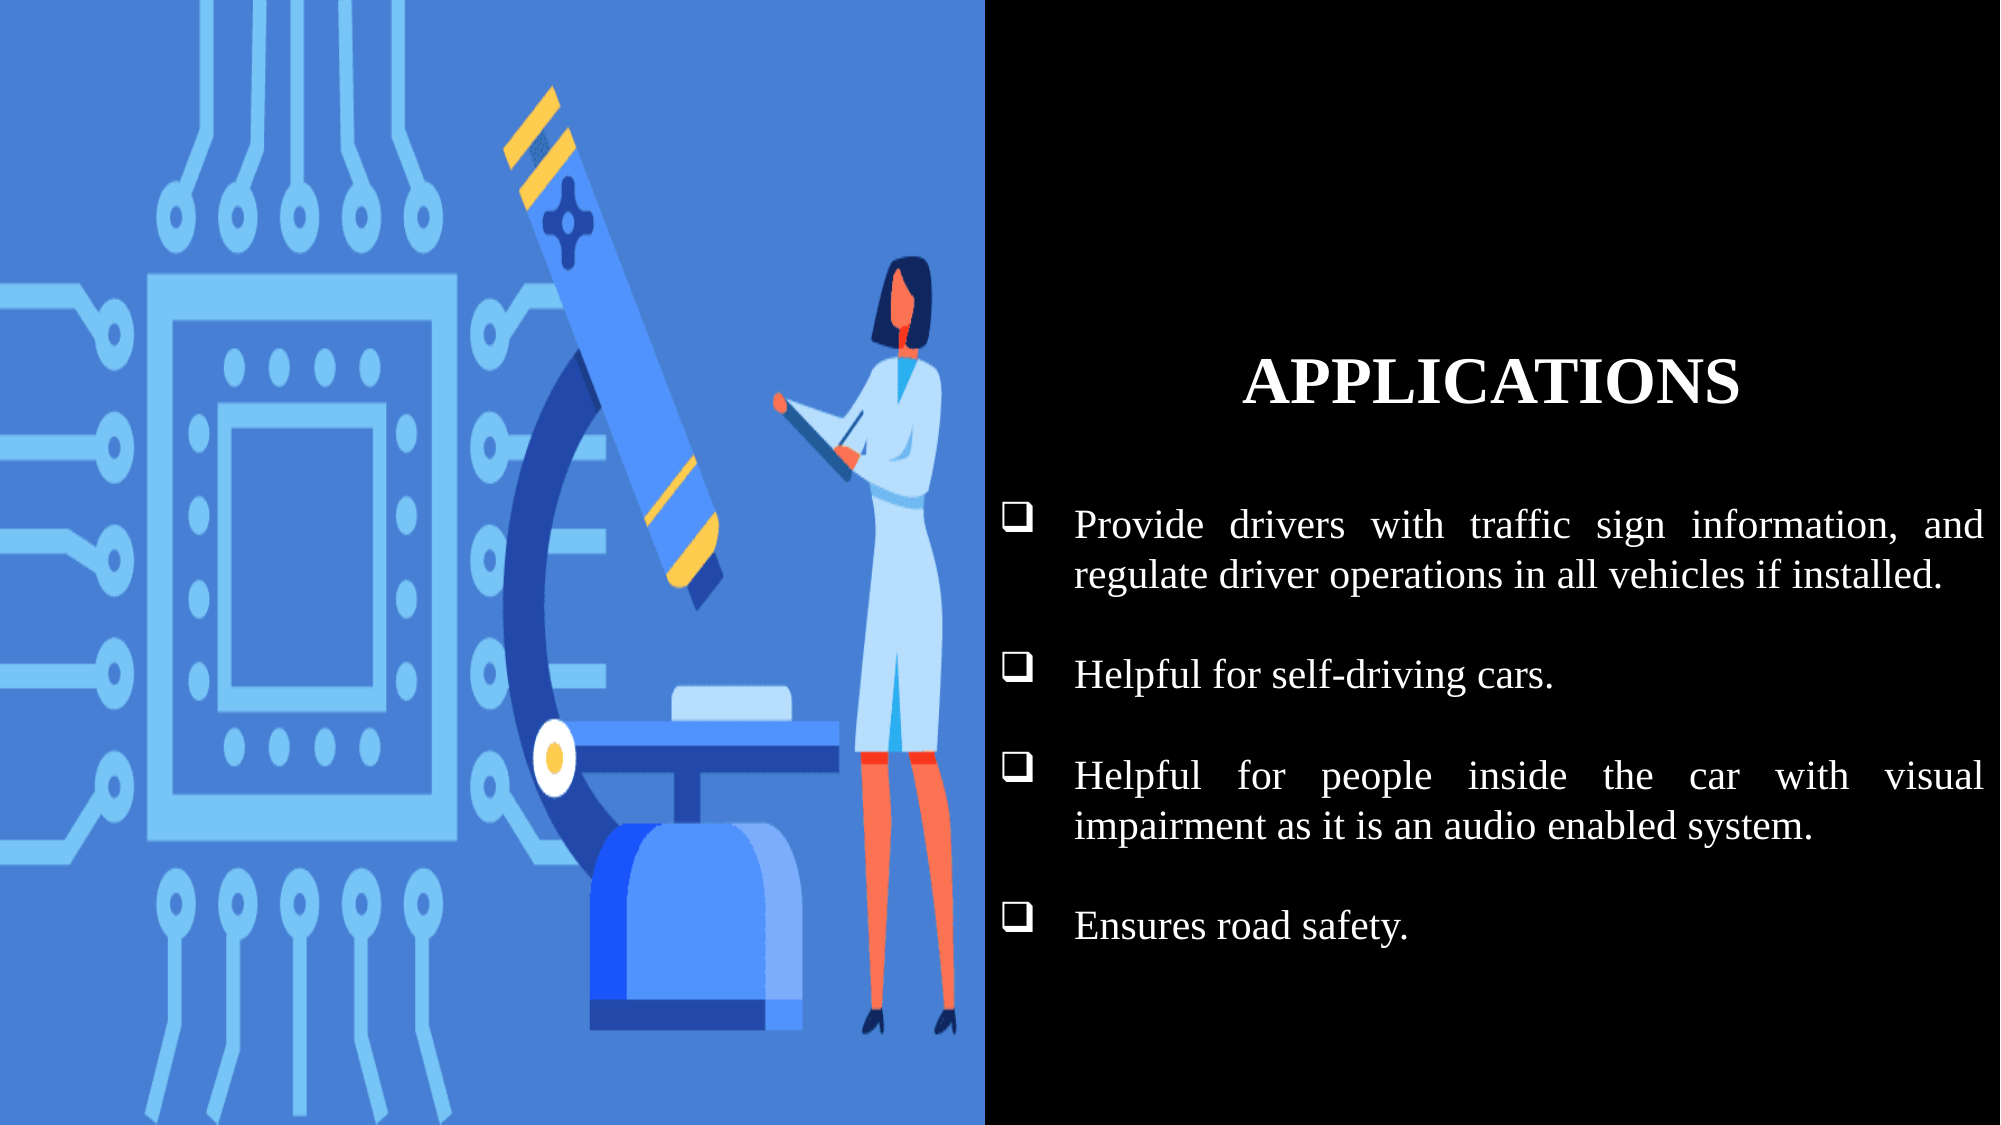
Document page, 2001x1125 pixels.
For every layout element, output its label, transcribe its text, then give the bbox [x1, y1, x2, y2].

text_box APPLICATIONS Provide drivers with traffic sign information, and regulate driver operations in all vehicles if installed. Helpful for self-driving cars. Helpful for people inside the car with visual impairment as it is an audio enabled system. Ensures road safety. [991, 0, 2000, 1125]
picture [0, 0, 985, 1125]
